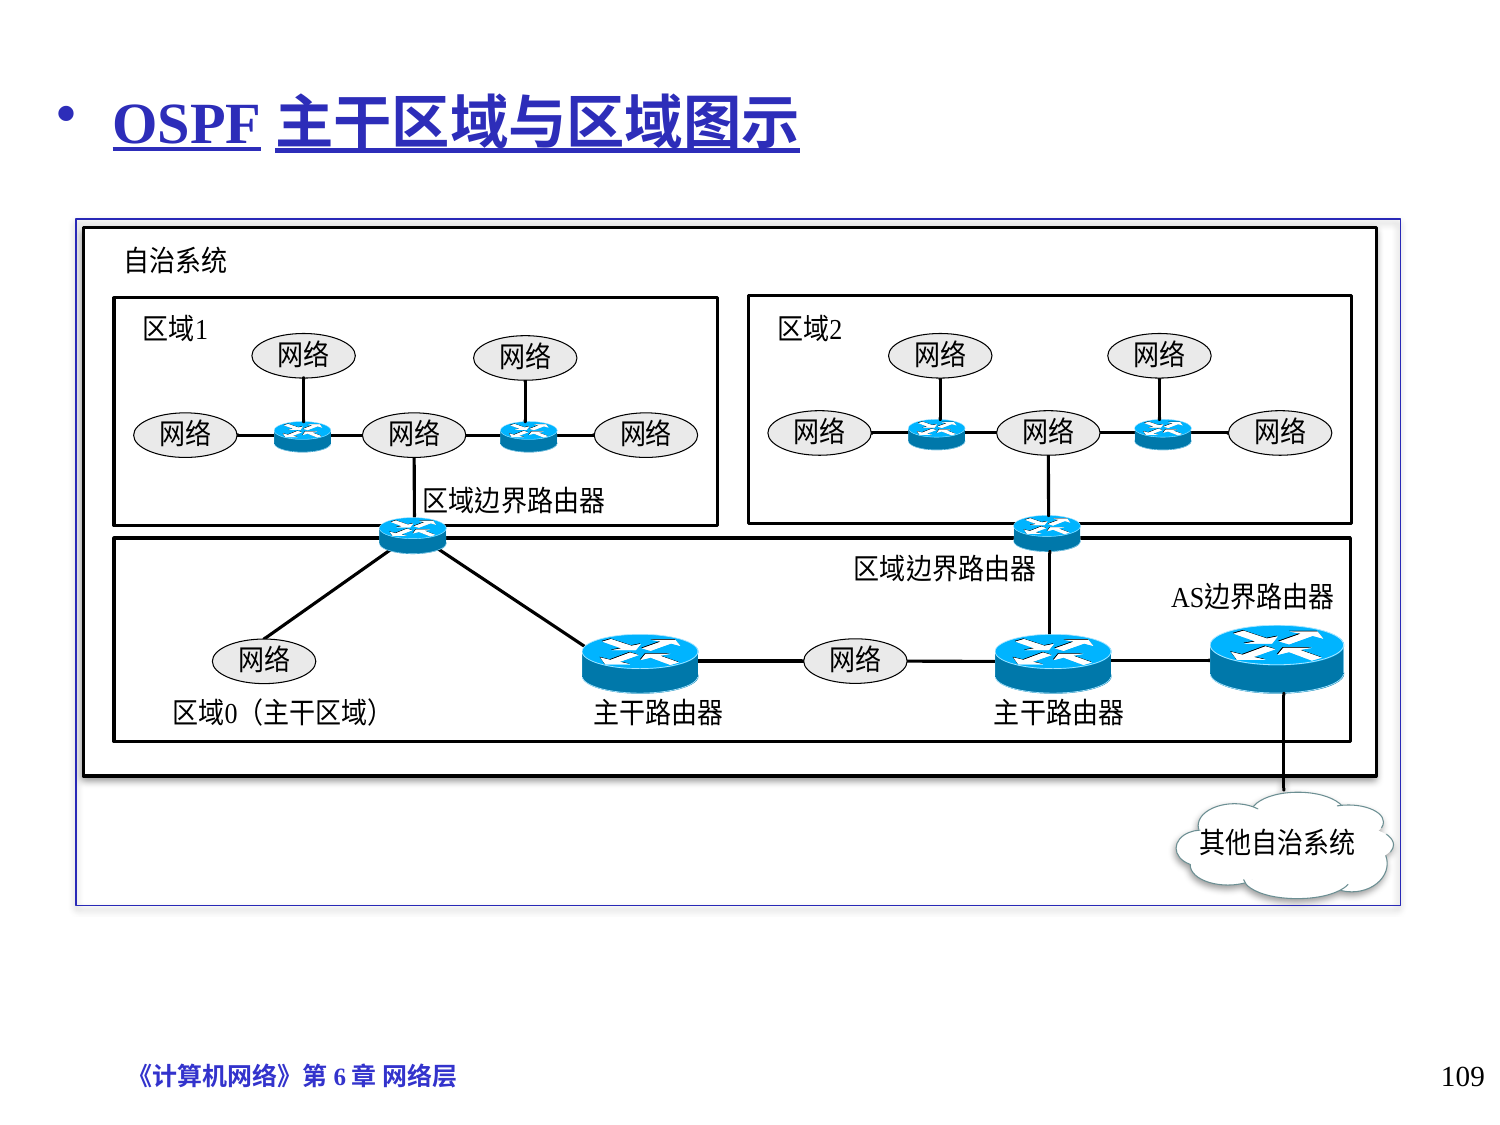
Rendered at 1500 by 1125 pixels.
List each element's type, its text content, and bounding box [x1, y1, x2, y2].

list OSPF主干区域与区域图示 [41, 77, 1401, 812]
picture [76, 219, 1400, 906]
footer 《计算机网络》第6章 网络层 [112, 1022, 988, 1101]
slide_number 109 [1187, 1049, 1500, 1125]
